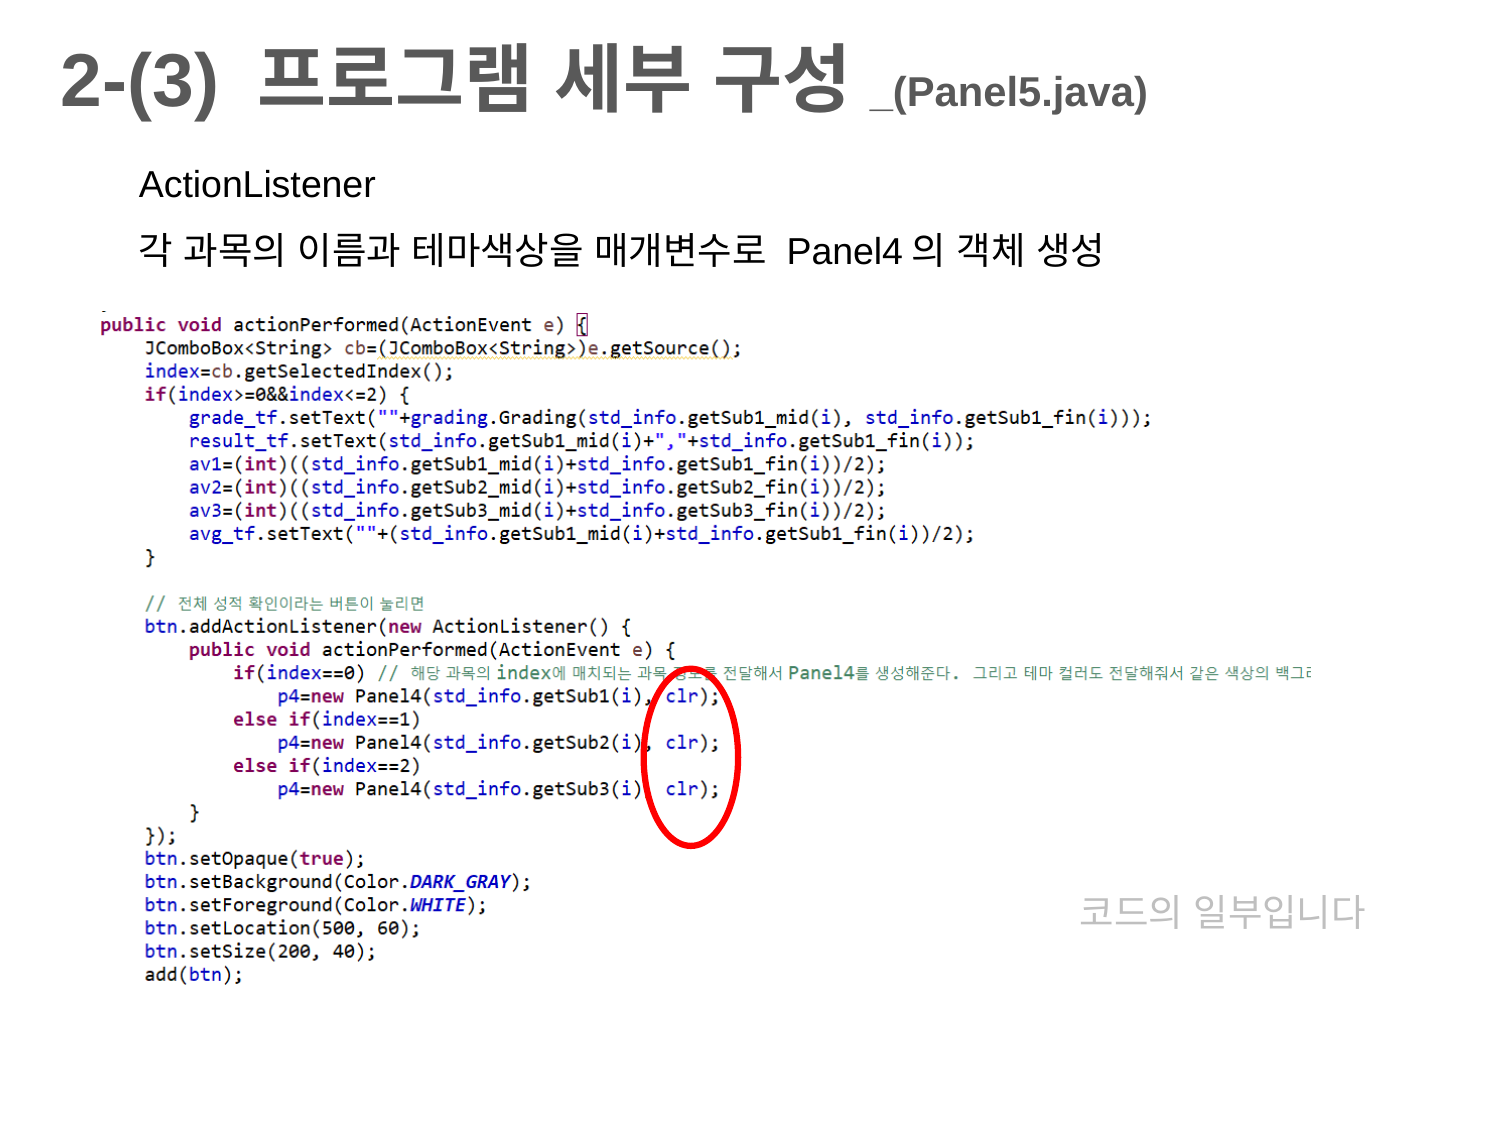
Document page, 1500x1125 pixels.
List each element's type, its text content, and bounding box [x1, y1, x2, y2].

text_box ActionListener 각 과목의 이름과 테마색상을 매개변수로 Panel4의 객체 생성 [123, 129, 1420, 280]
text_box 코드의 일부입니다 [1316, 881, 1420, 942]
text_box 2-(3) 프로그램 세부 구성_(Panel5.java) [45, 23, 1164, 129]
picture [88, 311, 1312, 996]
